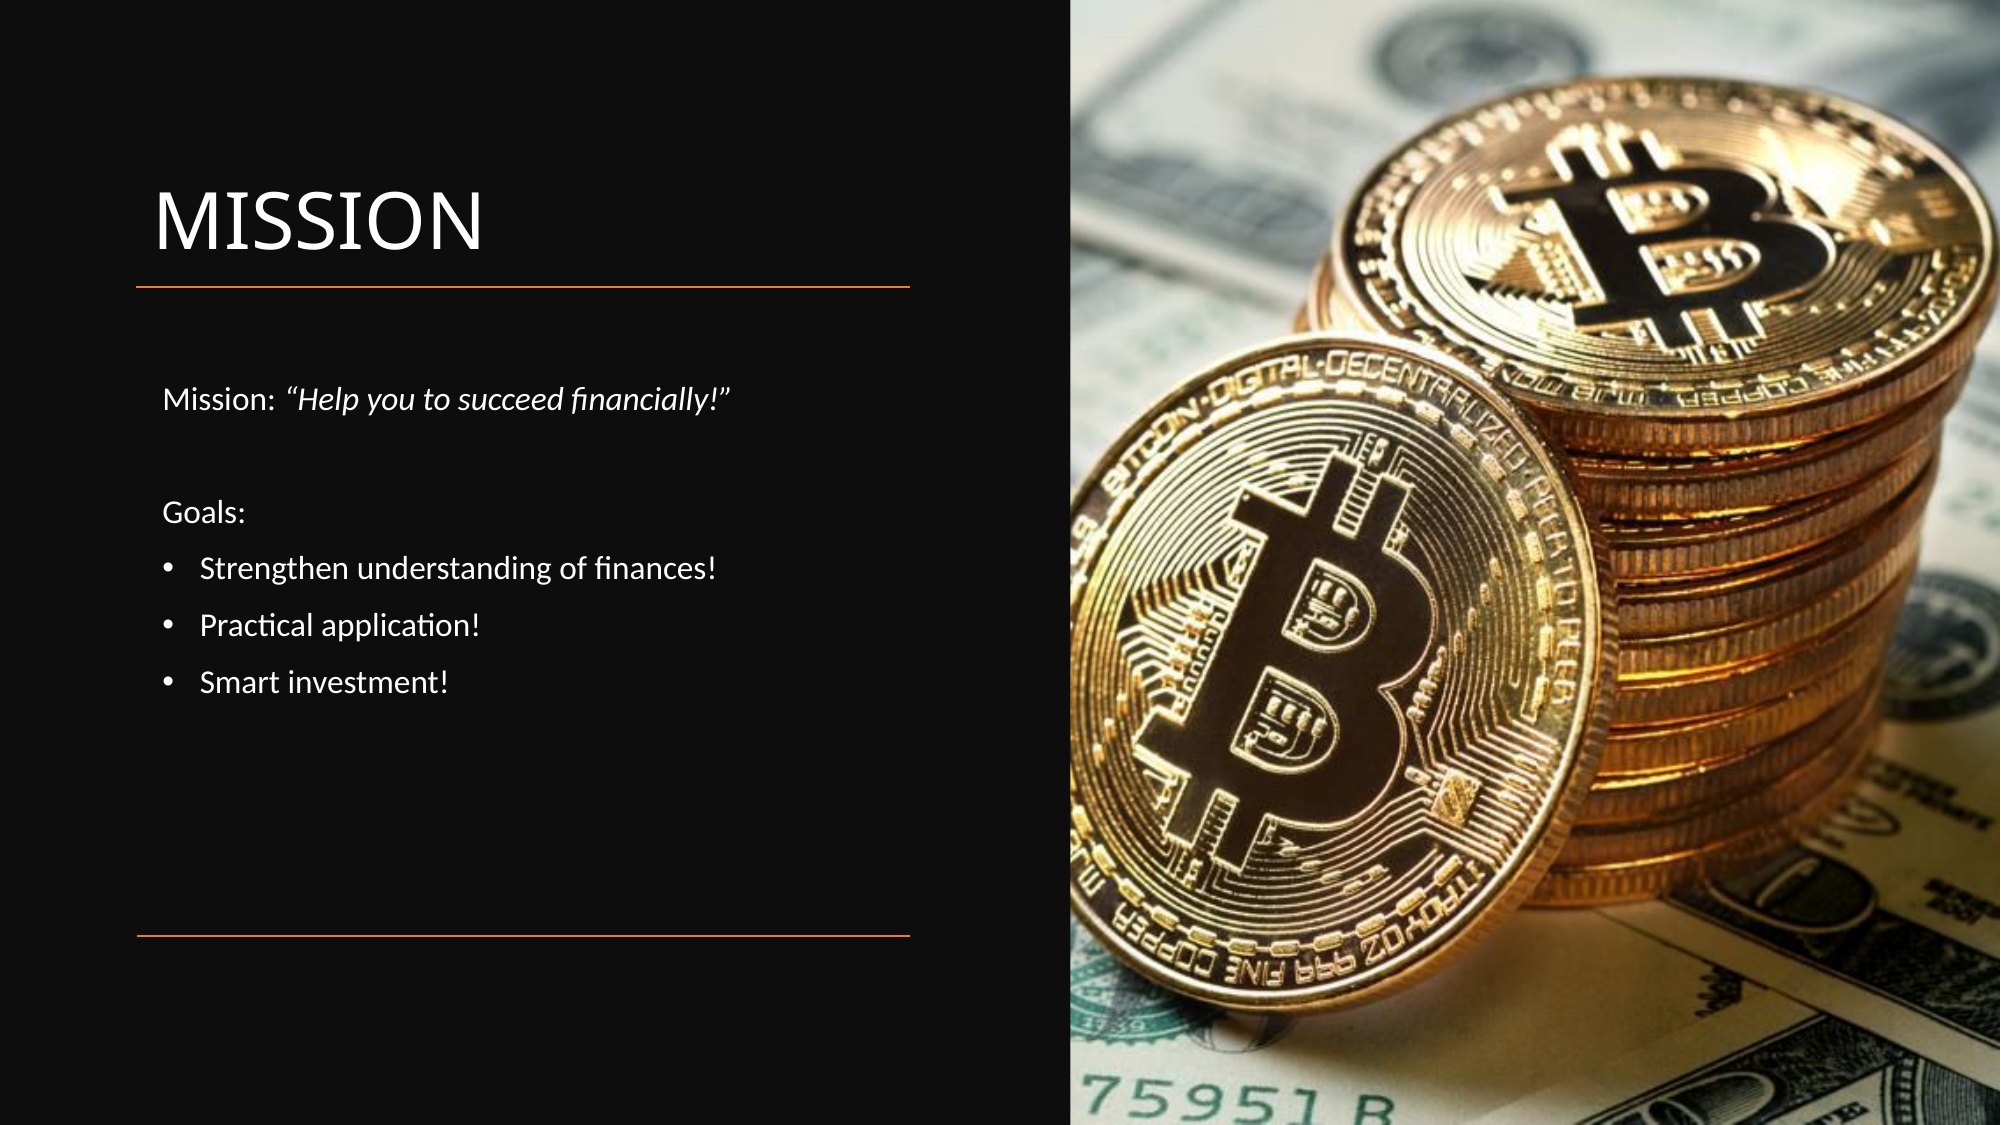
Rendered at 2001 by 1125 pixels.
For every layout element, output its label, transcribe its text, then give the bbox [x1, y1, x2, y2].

text_box [0, 0, 1070, 1125]
list Mission: “Help you to succeed financially!” Goals: Strengthen understanding of finances! Practical application! Smart investment! [147, 313, 900, 912]
picture [1070, 0, 2000, 1125]
title MISSION [137, 73, 910, 275]
